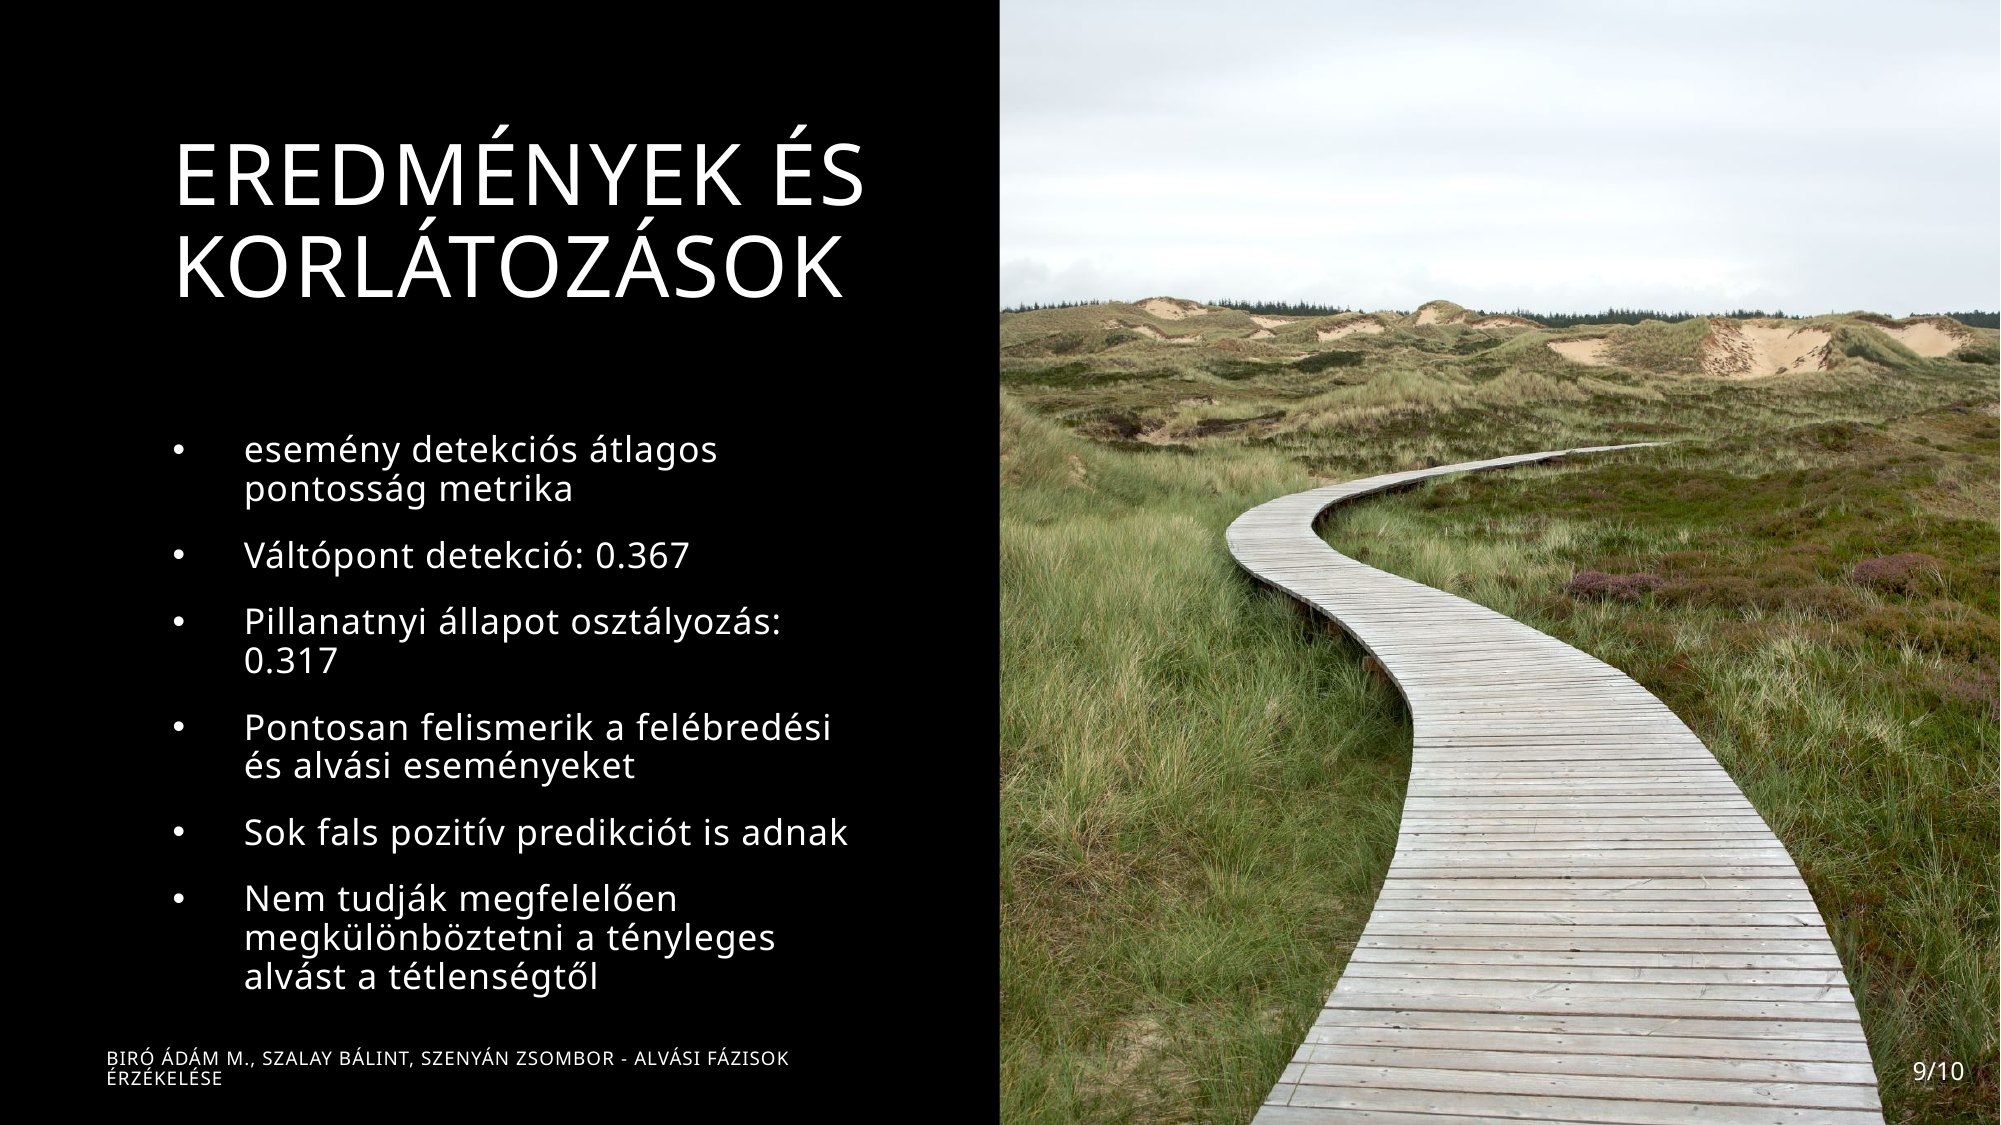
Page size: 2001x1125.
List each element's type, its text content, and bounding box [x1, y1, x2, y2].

text_box [0, 0, 999, 1125]
picture [999, 0, 2000, 1125]
list esemény detekciós átlagos pontosság metrika Váltópont detekció: 0.367 Pillanatnyi állapot osztályozás: 0.317 Pontosan felismerik a felébredési és alvási eseményeket Sok fals pozitív predikciót is adnak Nem tudják megfelelően megkülönböztetni a tényleges alvást a tétlenségtől [157, 424, 896, 1015]
title Eredmények és korlátozások [157, 52, 896, 396]
footer Biró Ádám M., Szalay Bálint, Szenyán Zsombor - Alvási fázisok érzékelése [91, 1039, 909, 1100]
